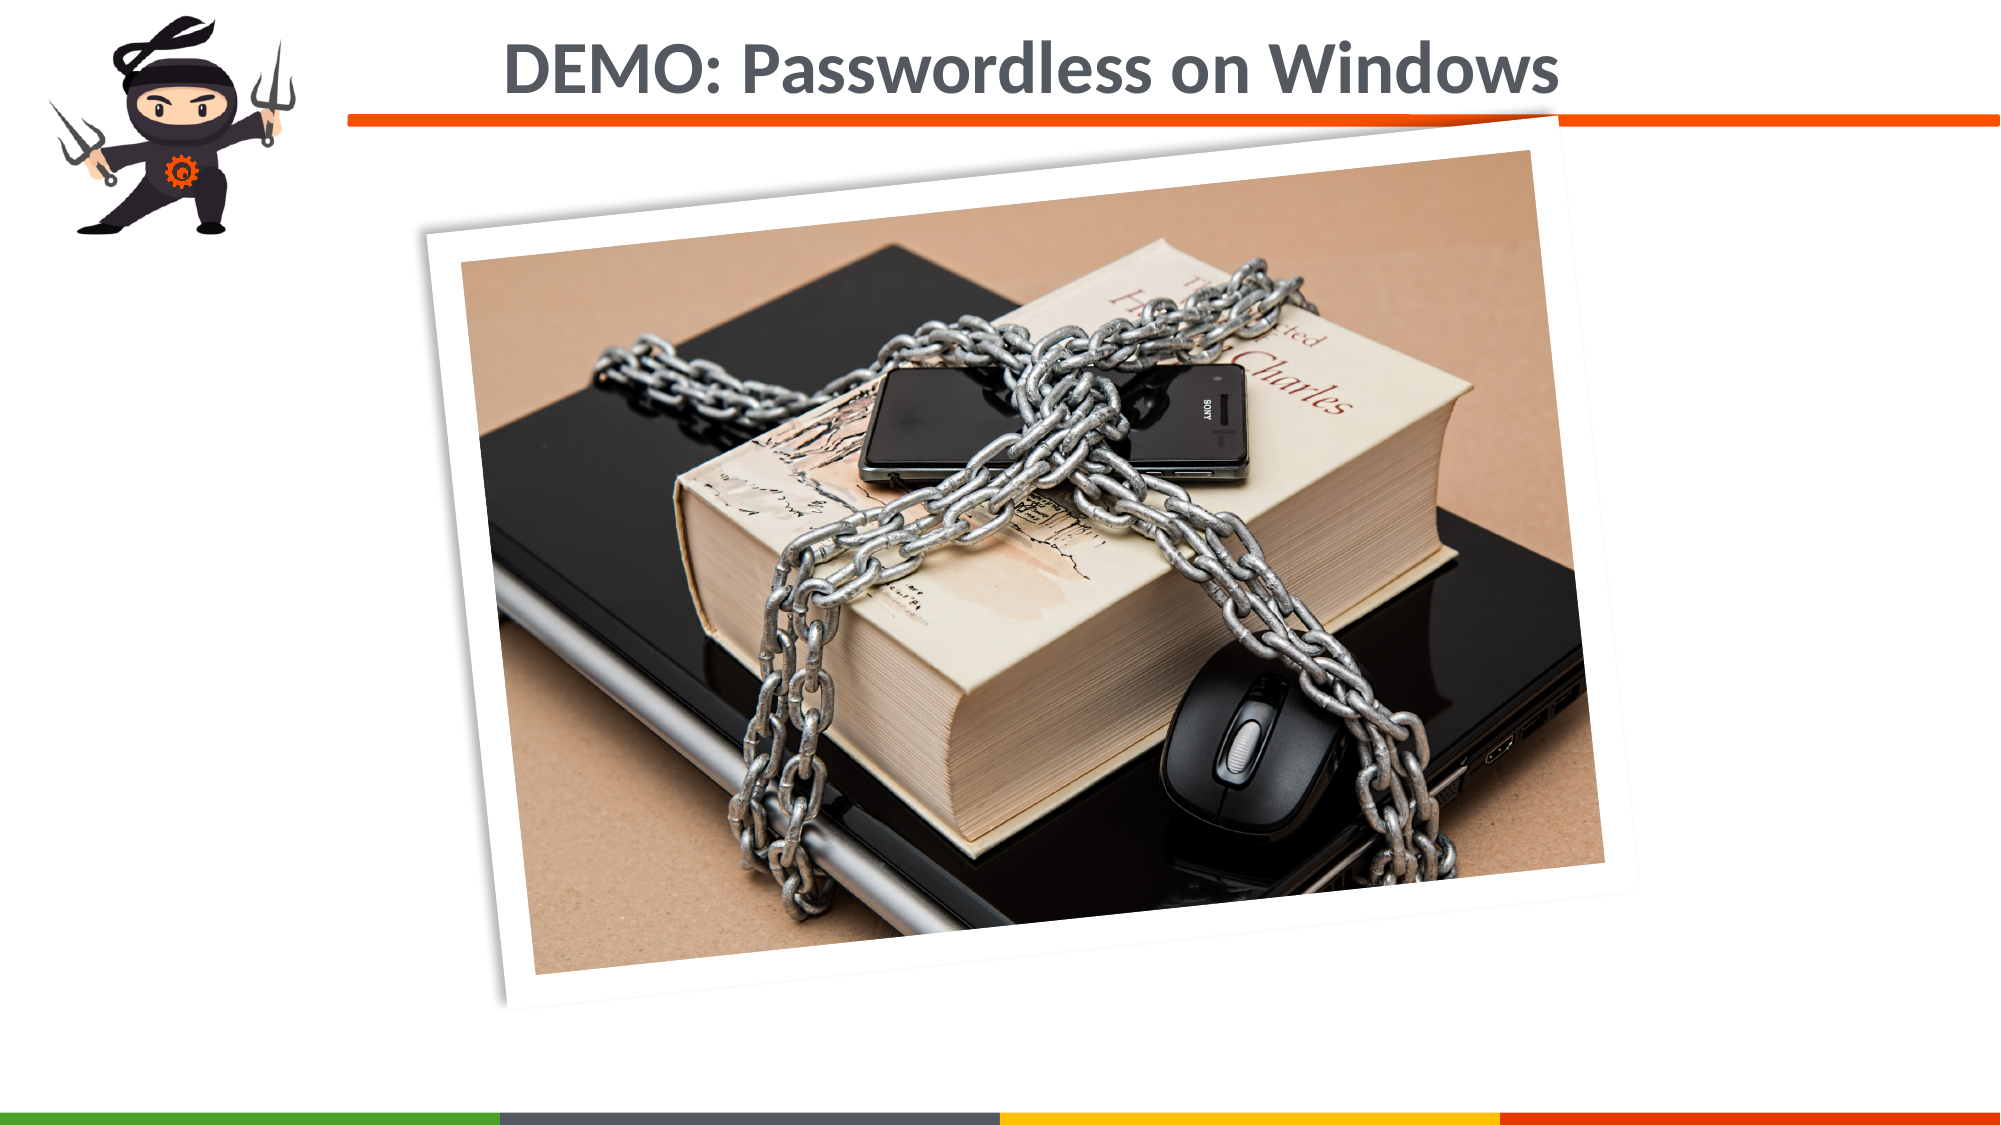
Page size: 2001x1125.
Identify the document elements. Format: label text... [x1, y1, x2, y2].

picture [33, 6, 310, 247]
picture [462, 150, 1604, 974]
list DEMO: Passwordless on Windows [383, 21, 1683, 114]
